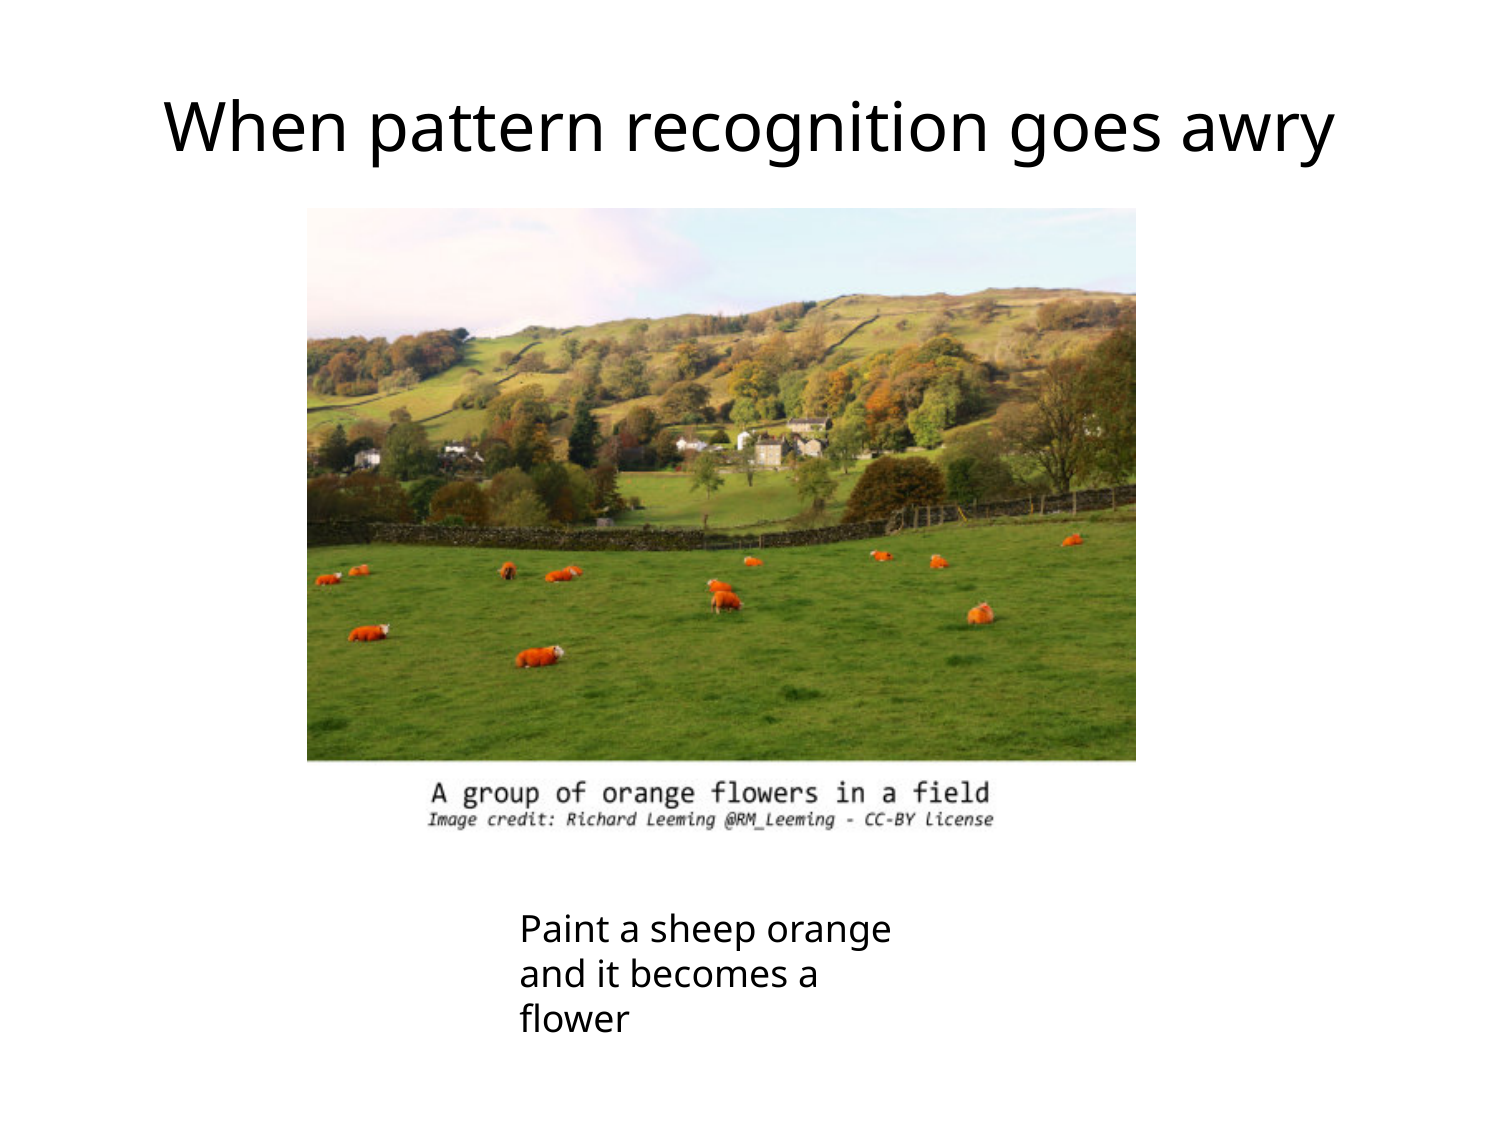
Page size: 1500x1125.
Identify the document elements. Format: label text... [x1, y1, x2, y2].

text_box Paint a sheep orange and it becomes a flower [504, 897, 939, 1048]
picture [307, 208, 1136, 872]
title When pattern recognition goes awry [103, 59, 1397, 198]
